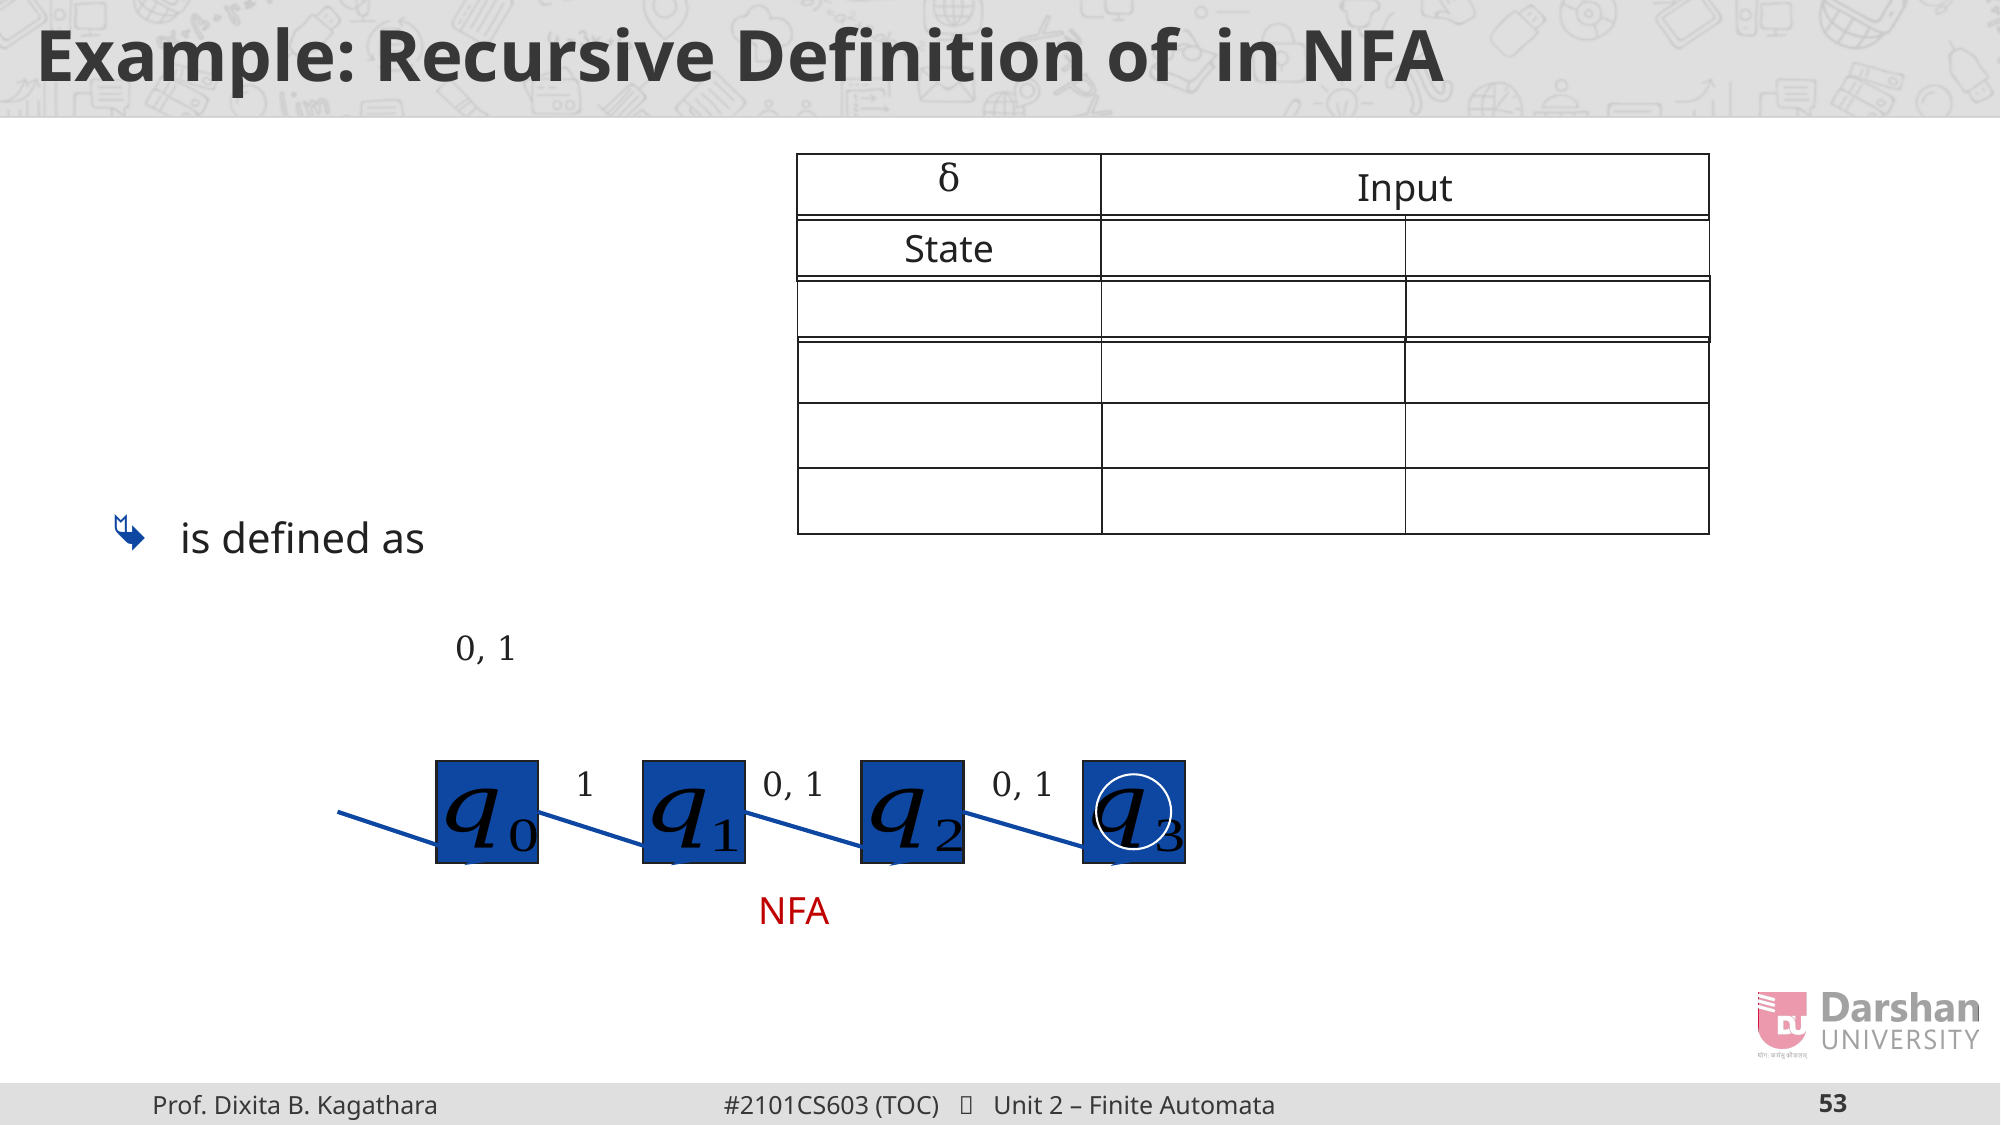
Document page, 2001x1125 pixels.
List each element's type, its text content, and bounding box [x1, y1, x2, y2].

text_box [1095, 773, 1173, 851]
text_box 0, 1 [440, 619, 533, 675]
text_box NFA [687, 877, 900, 941]
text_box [1758, 992, 1979, 1059]
text_box 0, 1 [976, 756, 1070, 811]
text_box 1 [560, 756, 611, 811]
table_header δ [798, 155, 1100, 214]
table_header Input [1102, 155, 1708, 214]
text_box 0, 1 [747, 756, 841, 811]
